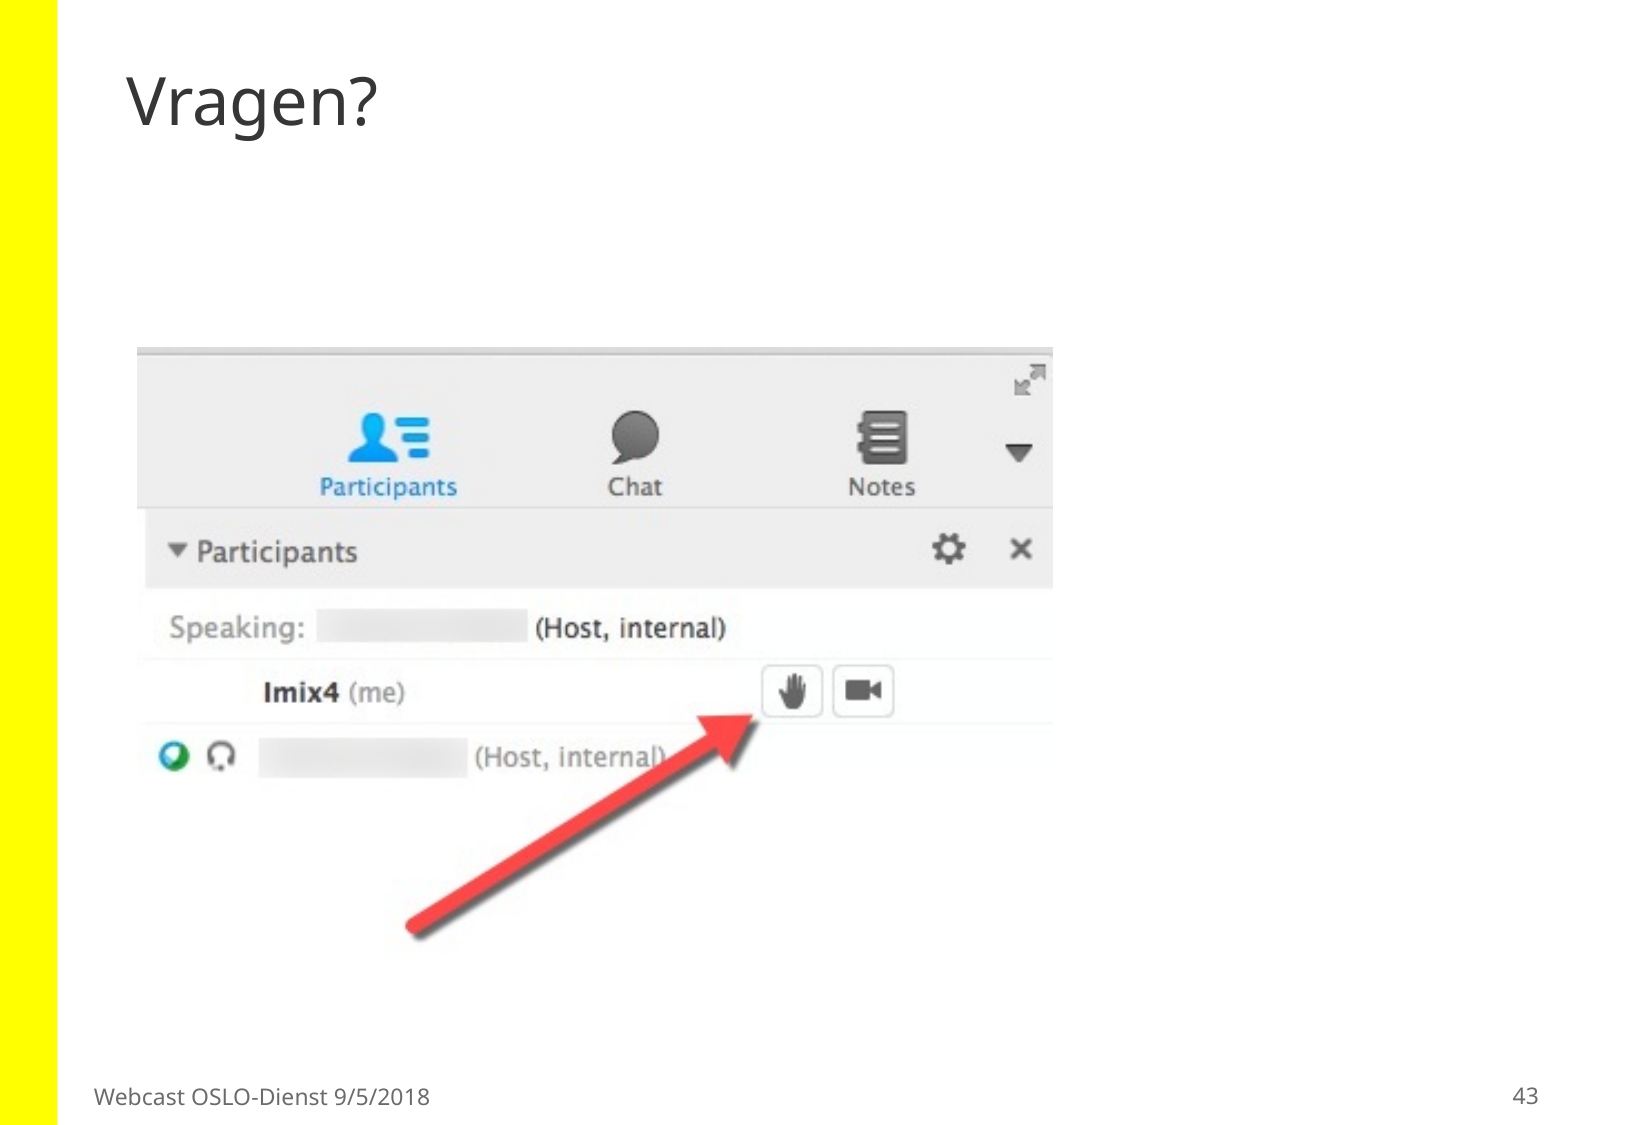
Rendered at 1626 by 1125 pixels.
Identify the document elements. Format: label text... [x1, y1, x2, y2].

title Vragen? [111, 59, 1514, 222]
slide_number 43 [1424, 1075, 1548, 1120]
footer Webcast OSLO-Dienst 9/5/2018 [78, 1083, 1077, 1113]
picture [137, 347, 1053, 973]
